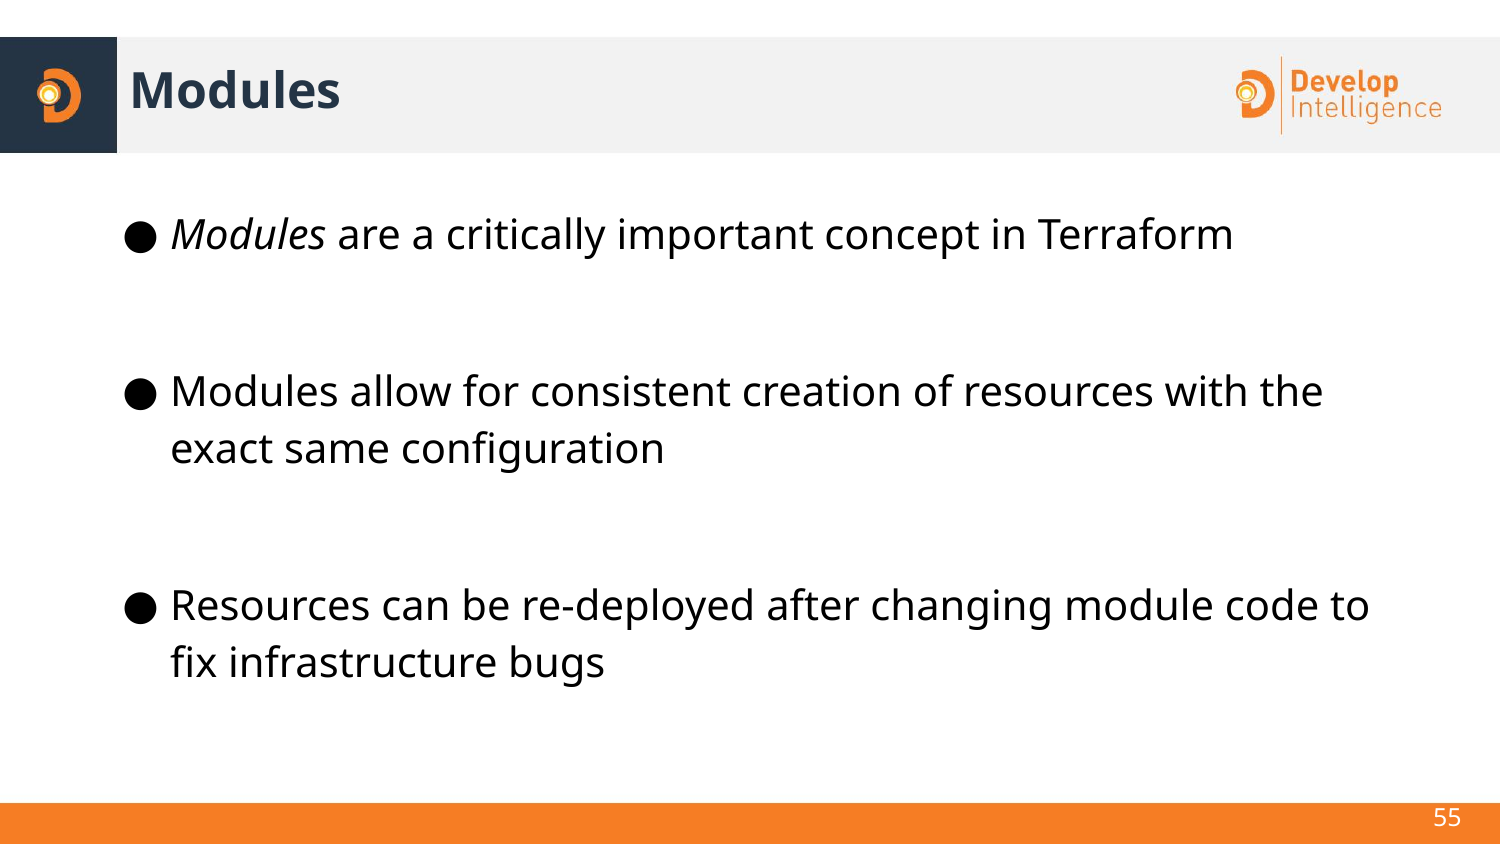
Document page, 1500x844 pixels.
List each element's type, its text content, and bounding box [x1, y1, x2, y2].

title Modules [118, 36, 1500, 148]
slide_number 55 [1396, 800, 1499, 837]
picture [0, 0, 1500, 844]
list Modules are a critically important concept in Terraform Modules allow for consistent creation of resources with the exact same configuration Resources can be re-deployed after changing module code to fix infrastructure bugs [102, 194, 1396, 758]
